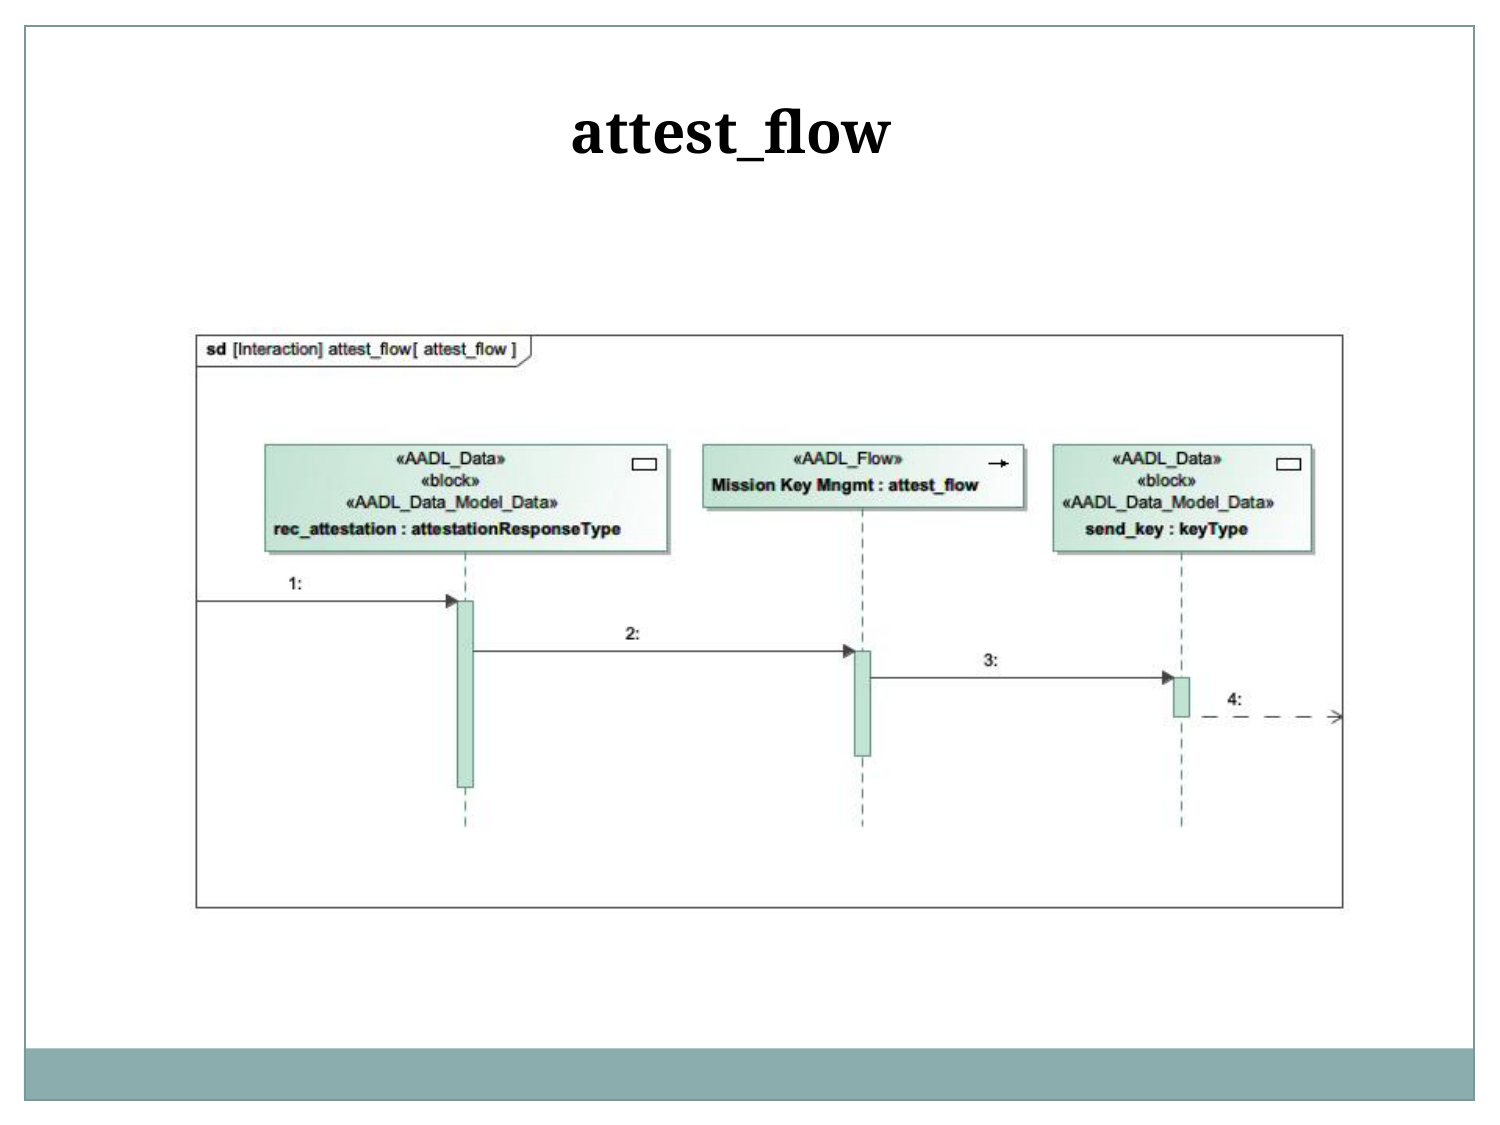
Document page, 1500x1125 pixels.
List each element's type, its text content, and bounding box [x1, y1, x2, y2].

text_box attest_flow [362, 87, 1100, 173]
text_box [124, 237, 1413, 613]
picture [188, 327, 1350, 916]
